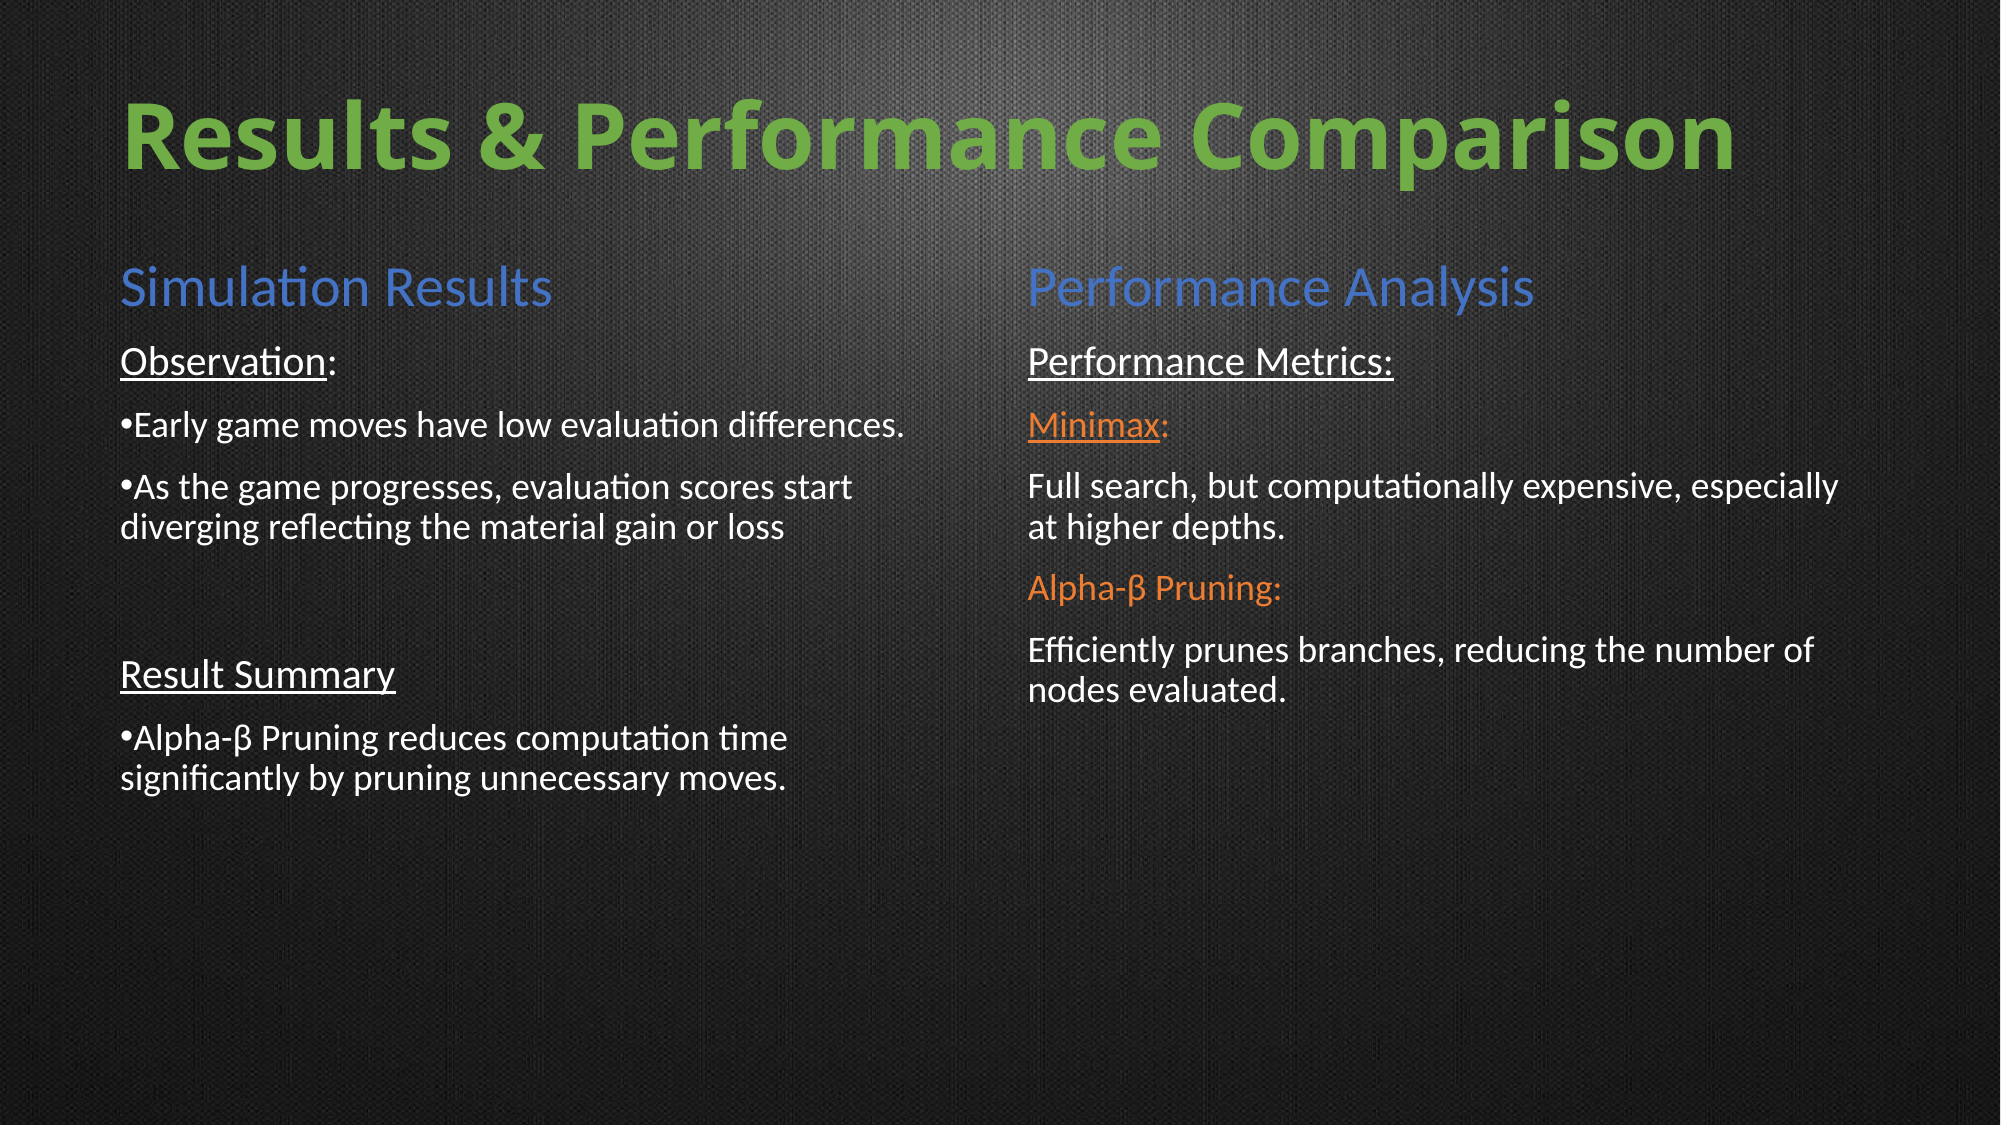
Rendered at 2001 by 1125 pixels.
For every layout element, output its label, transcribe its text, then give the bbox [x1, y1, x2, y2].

title Results & Performance Comparison [105, 30, 1831, 249]
picture [0, 0, 2001, 1125]
list Performance Analysis Performance Metrics: Minimax: Full search, but computationally expensive, especially at higher depths. Alpha-β Pruning: Efficiently prunes branches, reducing the number of nodes evaluated. [1012, 248, 1863, 1014]
list Simulation Results Observation: Early game moves have low evaluation differences. As the game progresses, evaluation scores start diverging reflecting the material gain or loss Result Summary Alpha-β Pruning reduces computation time significantly by pruning unnecessary moves. [105, 248, 956, 1061]
